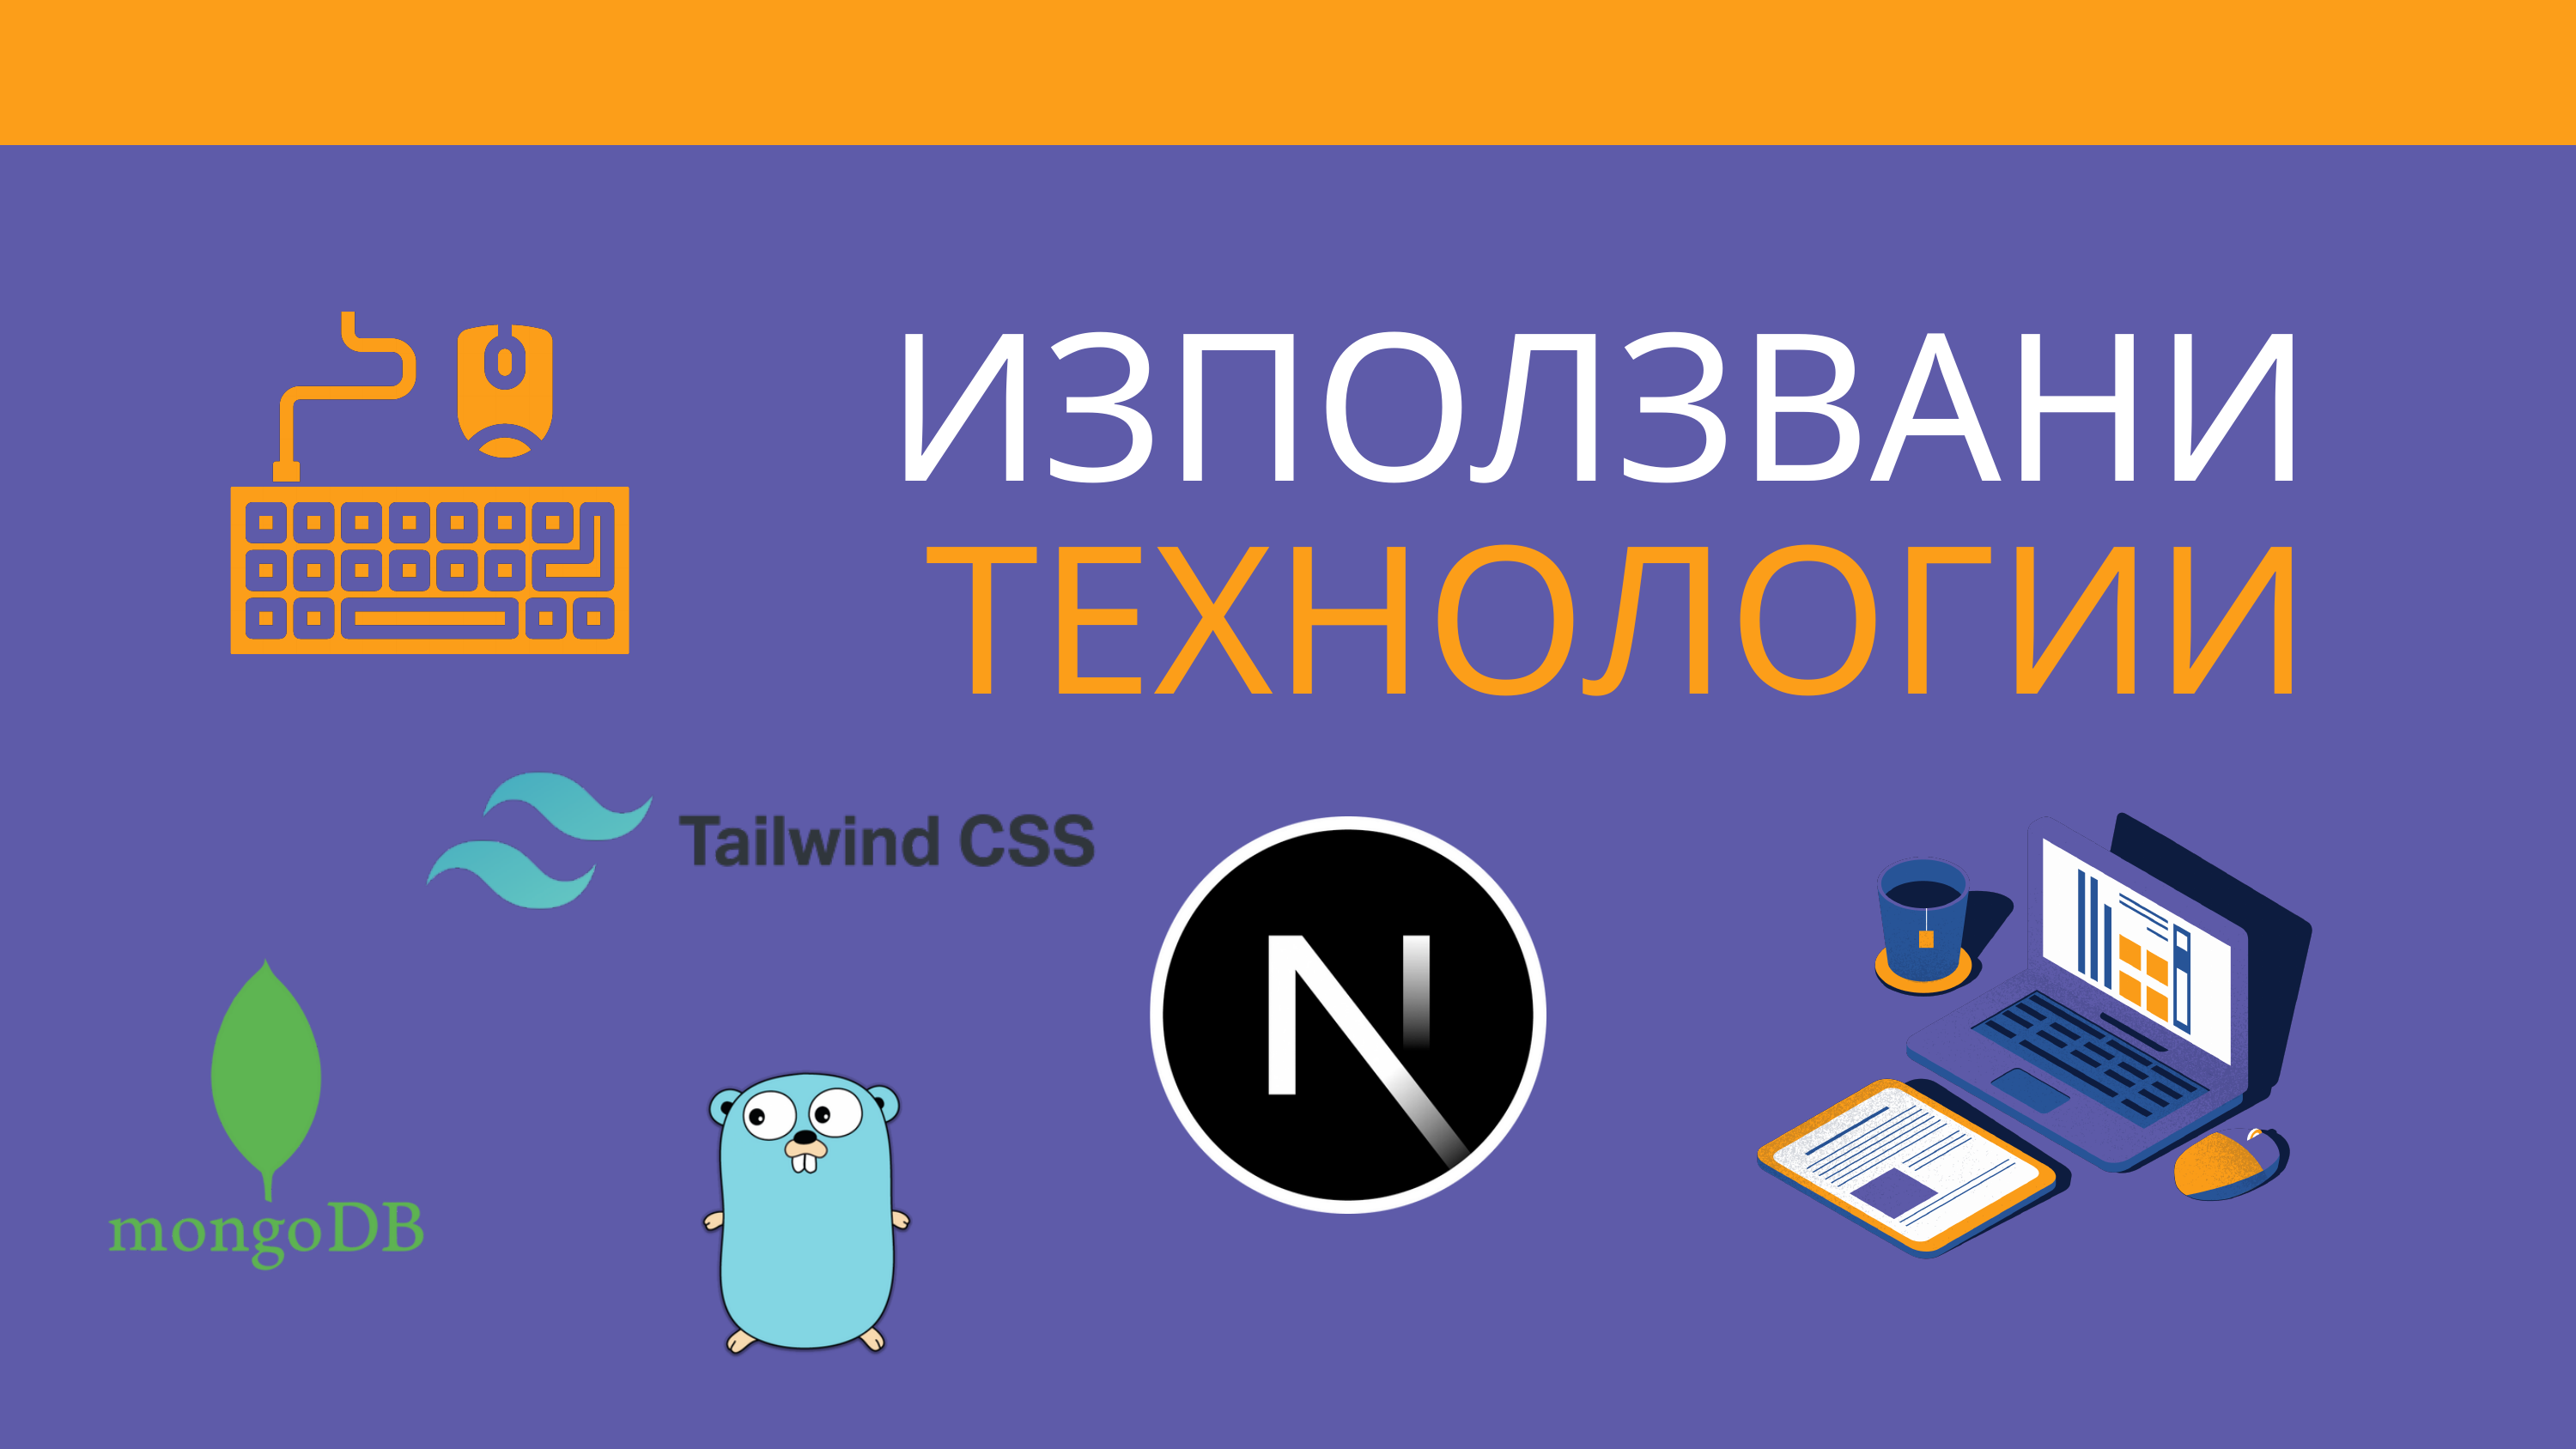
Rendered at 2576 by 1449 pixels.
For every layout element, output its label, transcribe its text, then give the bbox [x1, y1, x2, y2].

text_box [1754, 811, 2313, 1260]
text_box [230, 312, 629, 654]
text_box ТЕХНОЛОГИИ [878, 447, 2313, 736]
text_box [629, 1036, 985, 1391]
text_box [370, 646, 1151, 1036]
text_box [0, 0, 2576, 145]
text_box [1150, 816, 1546, 1214]
text_box [102, 950, 430, 1279]
text_box ИЗПОЛЗВАНИ [825, 233, 2313, 522]
